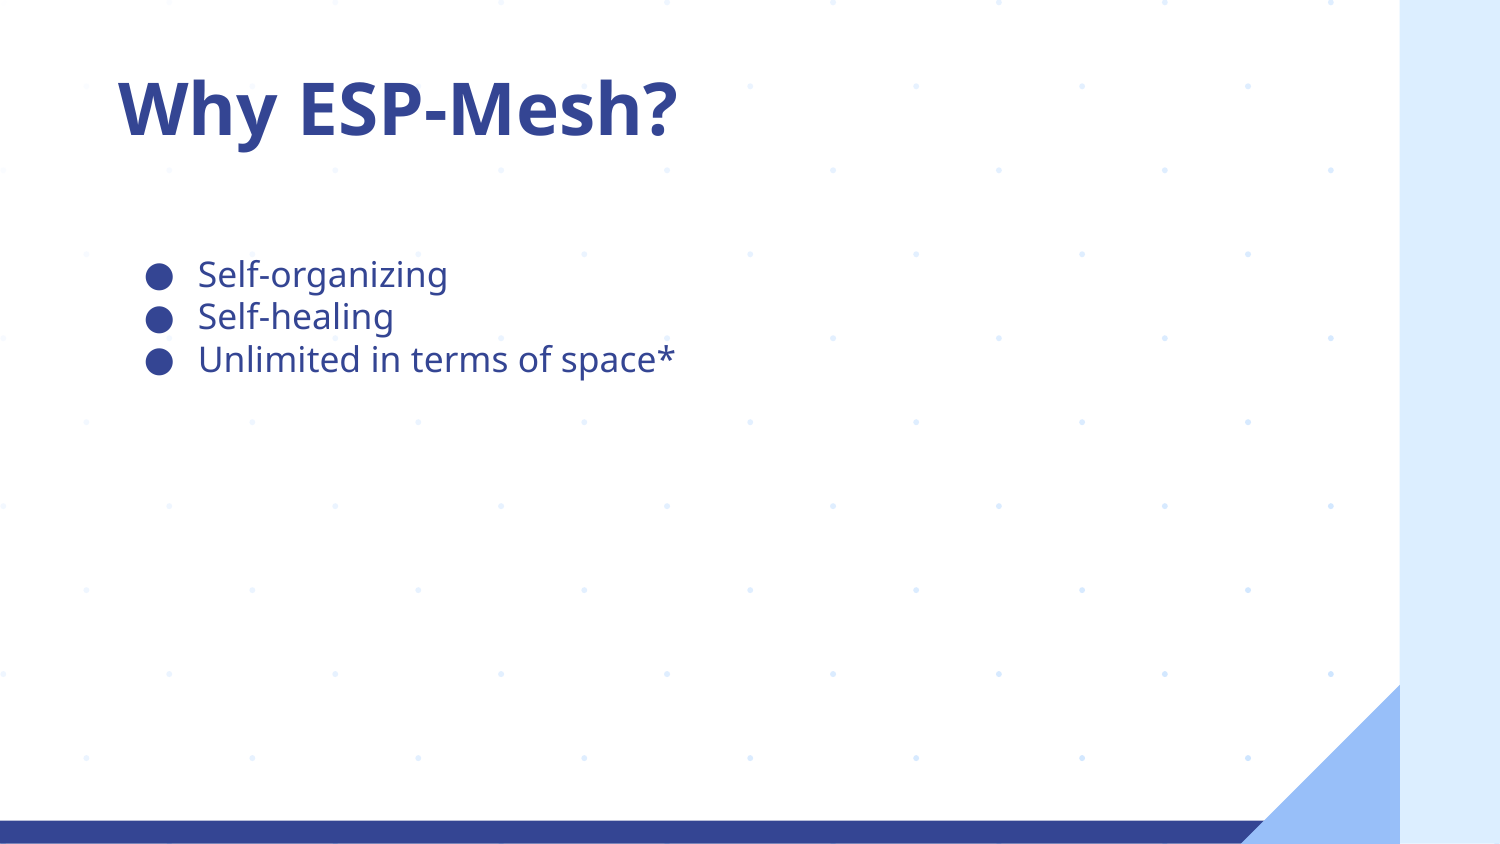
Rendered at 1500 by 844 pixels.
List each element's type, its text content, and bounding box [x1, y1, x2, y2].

title Why ESP-Mesh? [103, 63, 1397, 151]
list Self-organizing Self-healing Unlimited in terms of space* [108, 236, 1042, 638]
